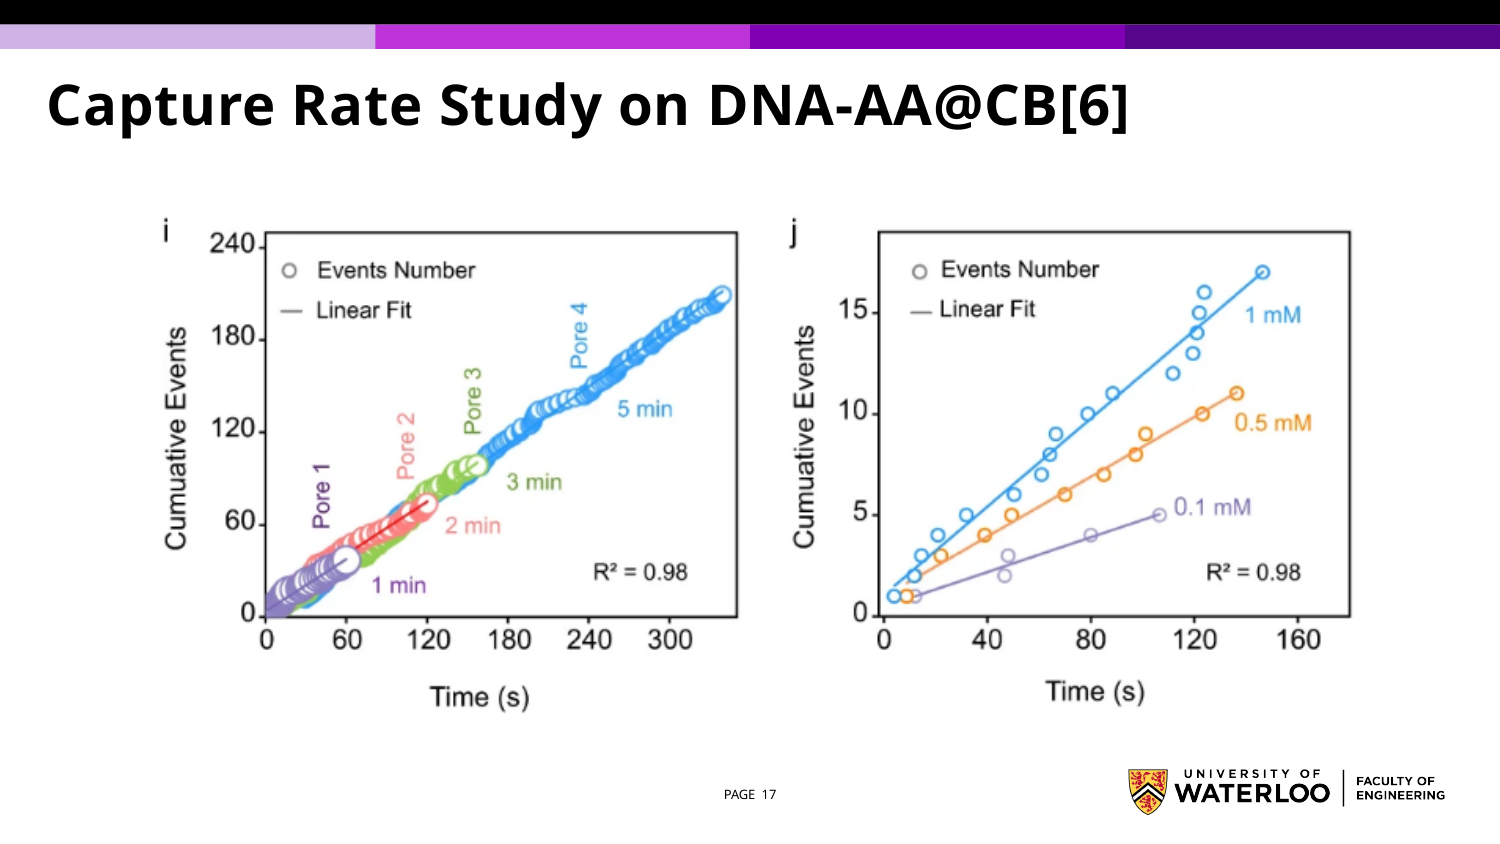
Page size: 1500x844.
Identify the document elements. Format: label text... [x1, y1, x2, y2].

picture [108, 173, 1487, 844]
title Capture Rate Study on DNA-AA@CB[6] [31, 53, 1456, 164]
slide_number PAGE 17 [687, 779, 813, 811]
